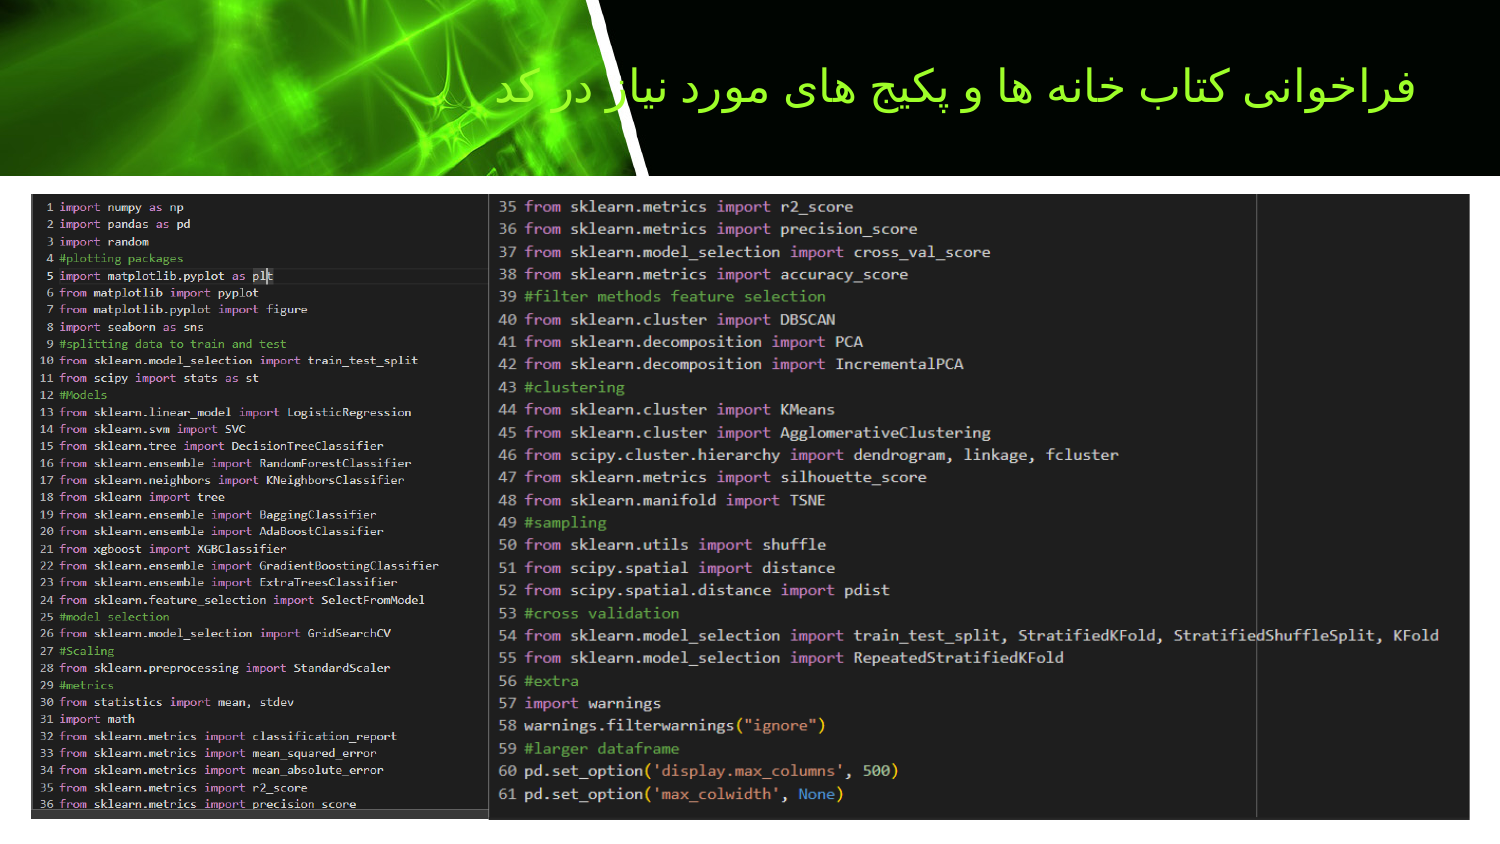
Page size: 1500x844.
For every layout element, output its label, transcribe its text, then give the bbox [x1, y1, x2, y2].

picture [0, 0, 1500, 844]
title فراخوانی کتاب خانه ها و پکیج های مورد نیاز در کد [78, 48, 1434, 175]
